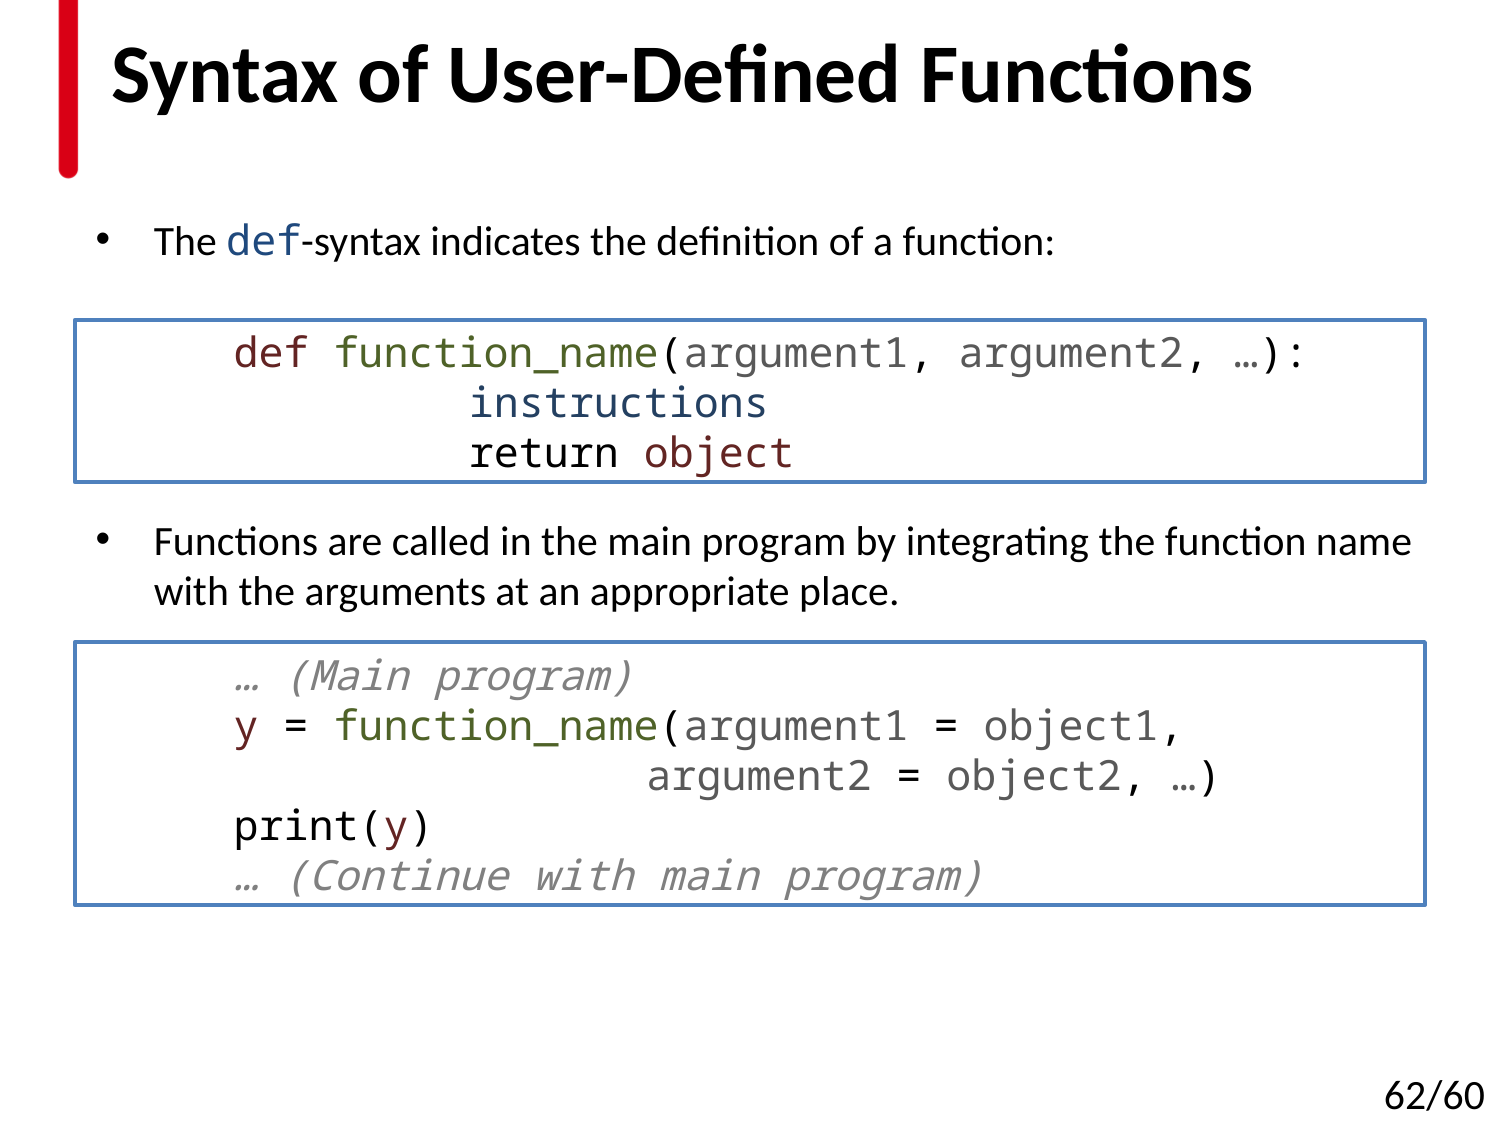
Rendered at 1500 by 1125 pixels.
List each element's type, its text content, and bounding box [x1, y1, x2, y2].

text_box … (Main program) y = function_name(argument1 = object1, argument2 = object2, …) print(y) … (Continue with main program) [73, 640, 1427, 907]
picture [57, 0, 81, 200]
list The def-syntax indicates the definition of a function: Functions are called in the main program by integrating the function name with the arguments at an appropriate place. [80, 206, 1470, 701]
text_box def function_name(argument1, argument2, …): instructions return object [73, 318, 1427, 484]
title Syntax of User-Defined Functions [96, 0, 1425, 138]
